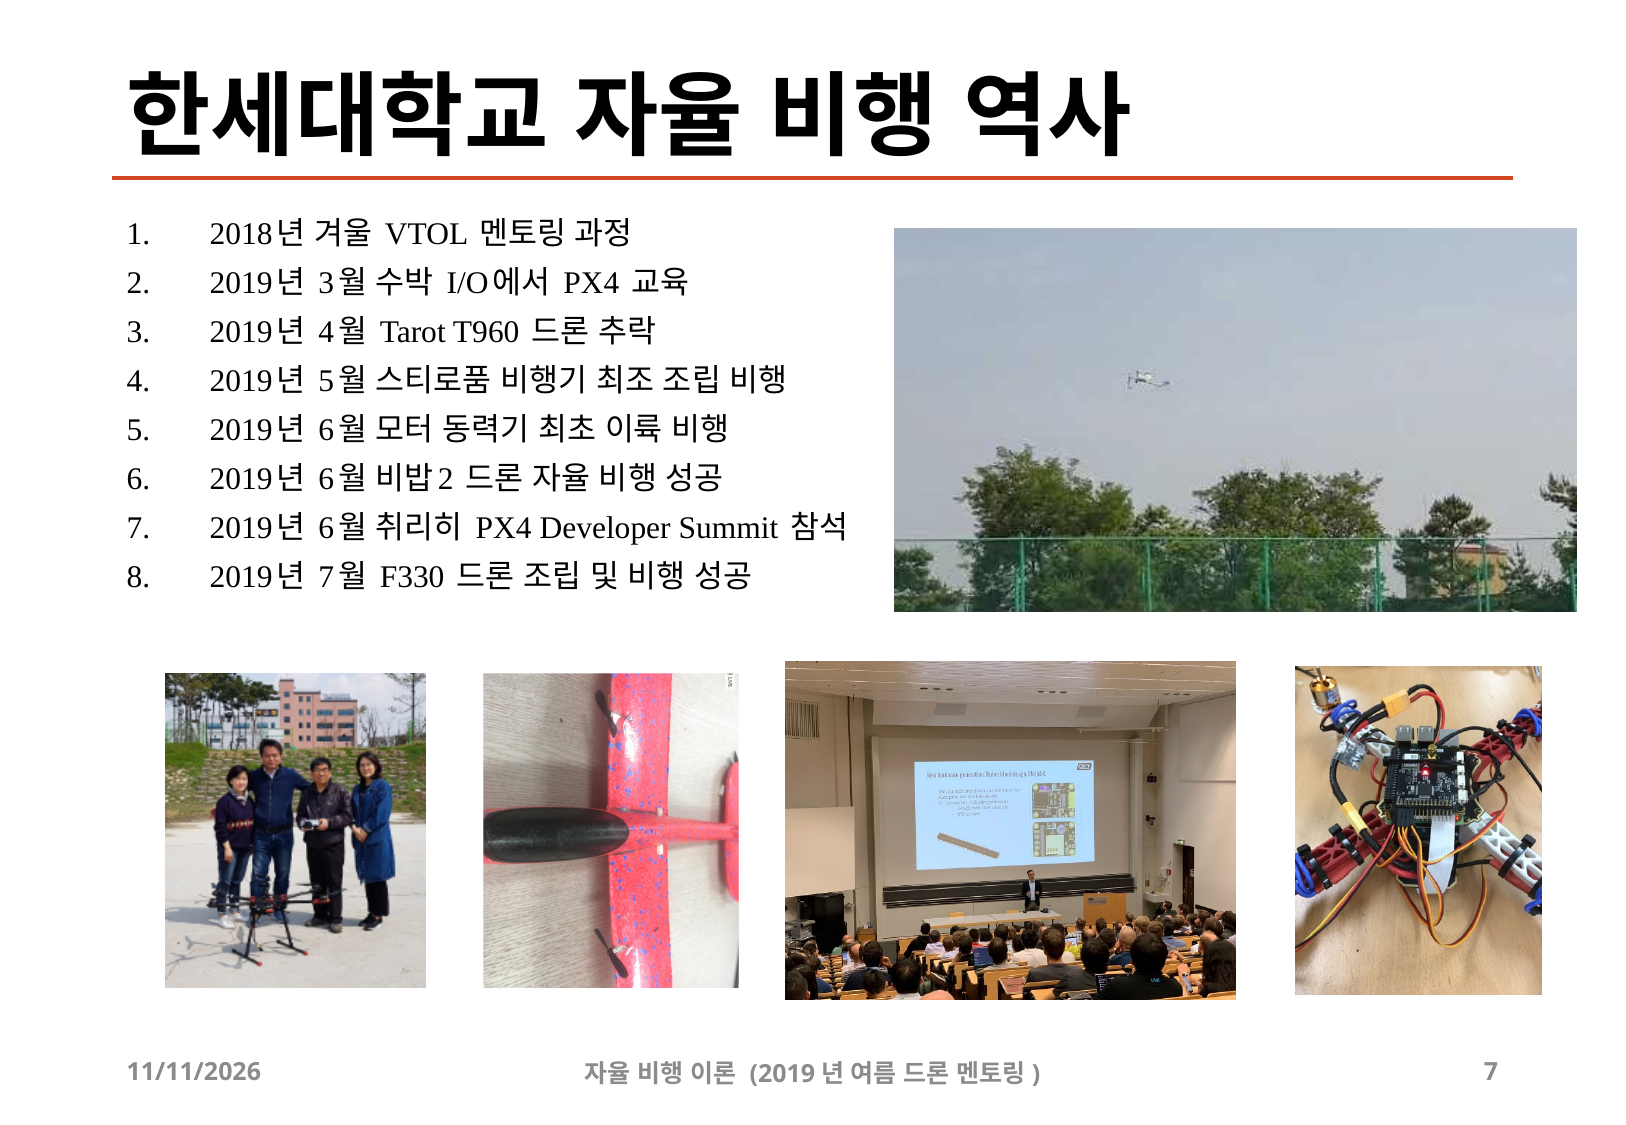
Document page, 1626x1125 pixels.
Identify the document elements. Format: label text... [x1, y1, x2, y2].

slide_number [111, 1042, 303, 1103]
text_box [893, 227, 1577, 613]
picture [454, 674, 769, 988]
picture [165, 673, 426, 988]
picture [1295, 666, 1542, 995]
title 한세대학교 자율 비행 역사 [111, 59, 1514, 179]
slide_number 7 [1433, 1042, 1514, 1103]
picture [785, 661, 1236, 1000]
list 2018년 겨울 VTOL 멘토링 과정 2019년 3월 수박 I/O에서 PX4 교육 2019년 4월 Tarot T960 드론 추락 2019년 5월 스티로품 비행기 최조 조립 비행 2019년 6월 모터 동력기 최초 이륙 비행 2019년 6월 비밥2 드론 자율 비행 성공 2019년 6월 취리히 PX4 Developer Summit 참석 2019년 7월 F330 드론 조립 및 비행 성공 [111, 205, 870, 635]
footer 자율 비행 이론 (2019년 여름 드론 멘토링) [538, 1042, 1087, 1103]
